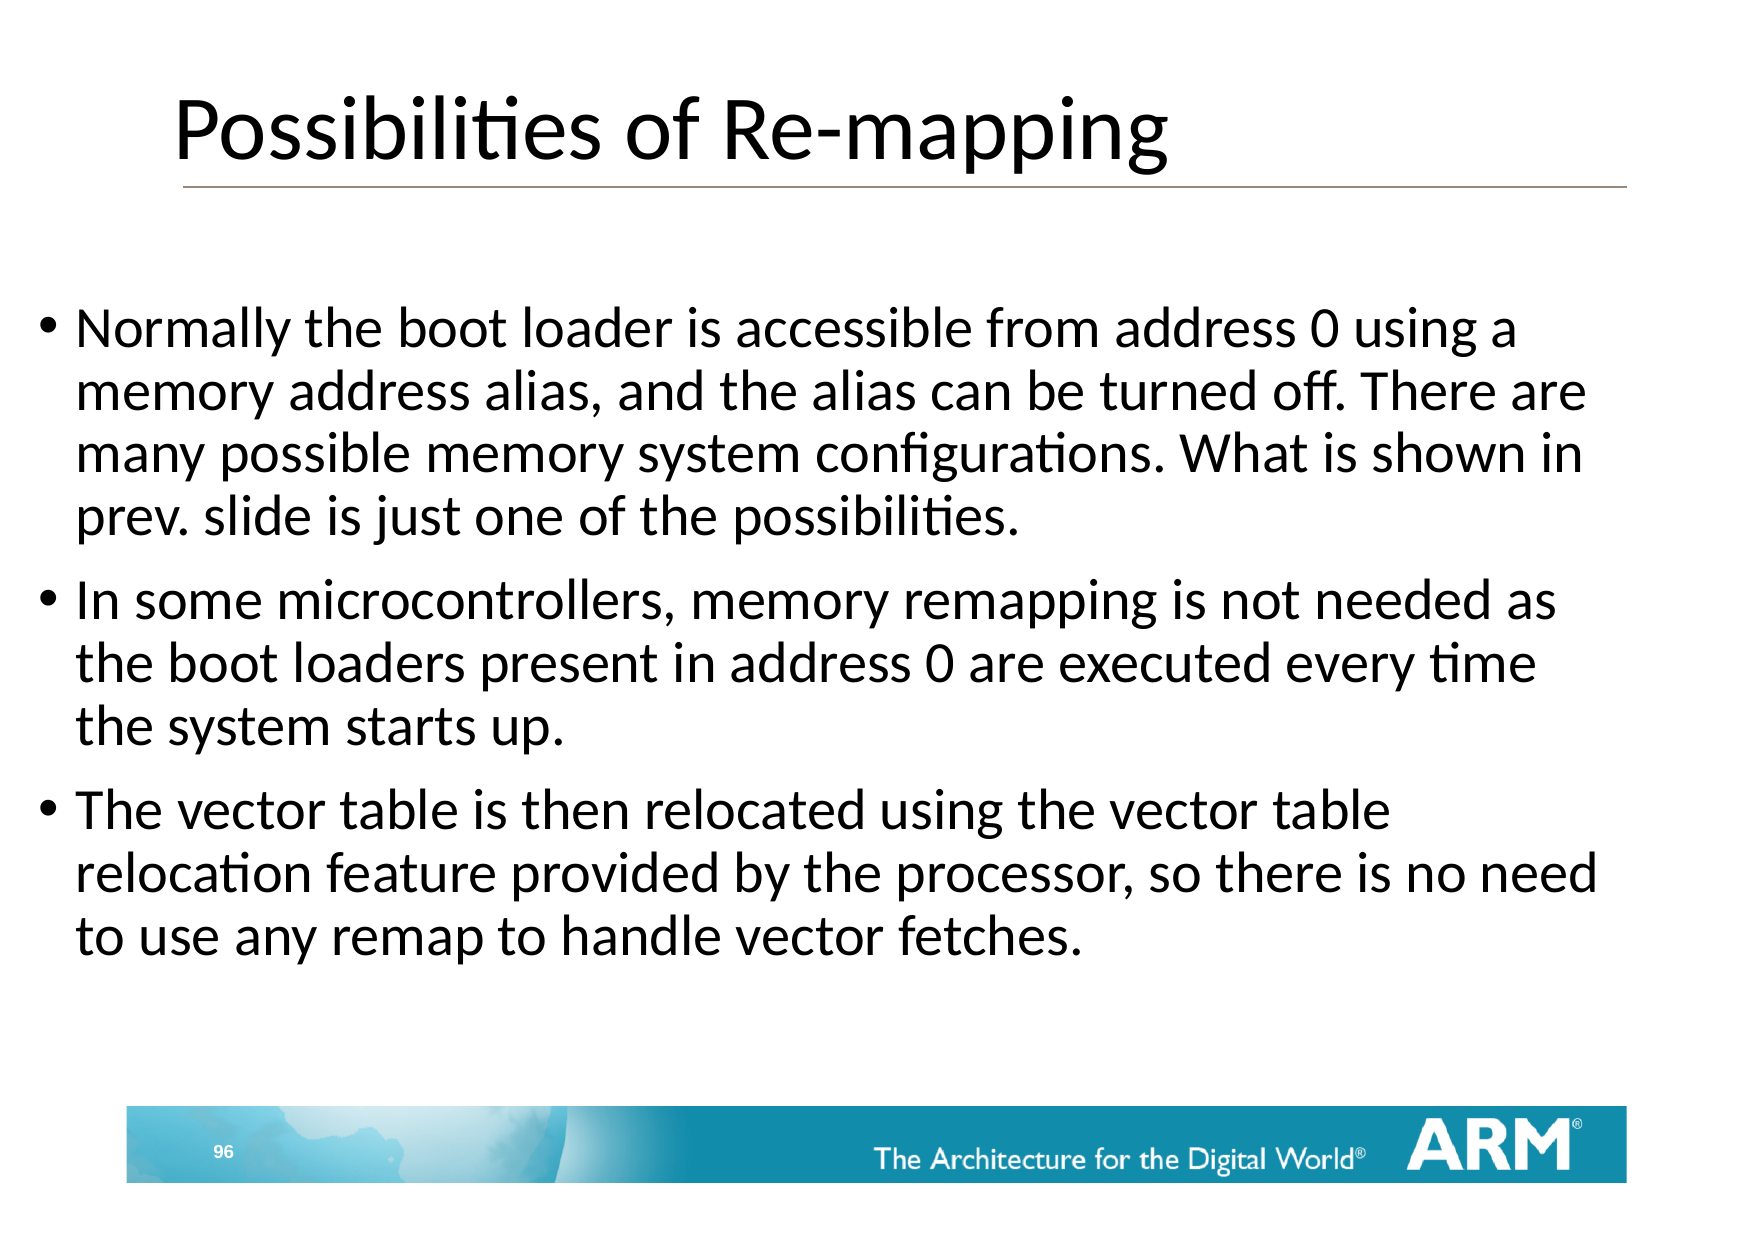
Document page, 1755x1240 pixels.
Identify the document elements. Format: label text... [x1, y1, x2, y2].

picture [126, 1106, 1627, 1183]
title Possibilities of Re-mapping [173, 80, 1581, 172]
list Normally the boot loader is accessible from address 0 using a memory address alias, and the alias can be turned off. There are many possible memory system configurations. What is shown in prev. slide is just one of the possibilities. In some microcontrollers, memory remapping is not needed as the boot loaders present in address 0 are executed every time the system starts up. The vector table is then relocated using the vector table relocation feature provided by the processor, so there is no need to use any remap to handle vector fetches. [38, 296, 1612, 571]
slide_number 96 [198, 1139, 287, 1187]
